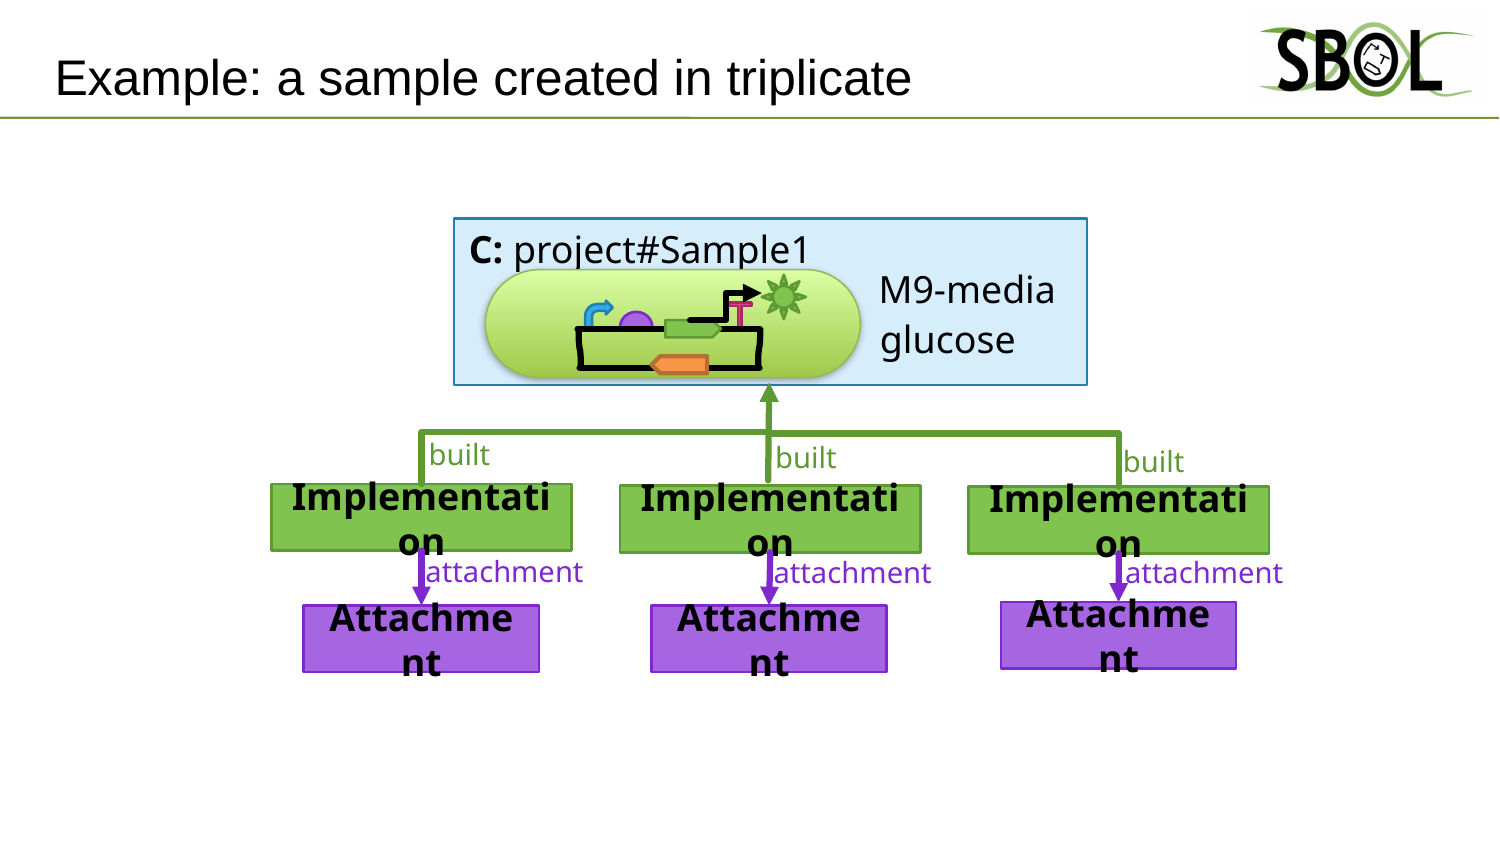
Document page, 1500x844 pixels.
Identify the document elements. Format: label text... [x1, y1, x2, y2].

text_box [544, 259, 647, 608]
title Example: a sample created in triplicate [39, 33, 1390, 118]
text_box Implementation [271, 484, 539, 551]
text_box Attachment [1000, 601, 1237, 669]
text_box built [1108, 435, 1200, 486]
text_box attachment [758, 547, 886, 597]
text_box Implementation [651, 485, 886, 553]
text_box built [774, 432, 852, 482]
text_box Attachment [651, 605, 887, 673]
picture [1248, 13, 1488, 105]
text_box attachment [1110, 546, 1298, 597]
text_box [891, 259, 997, 610]
text_box attachment [410, 545, 539, 596]
text_box Implementation [1001, 486, 1270, 554]
text_box Attachment [303, 605, 540, 673]
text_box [453, 217, 1088, 386]
text_box built [413, 429, 505, 479]
